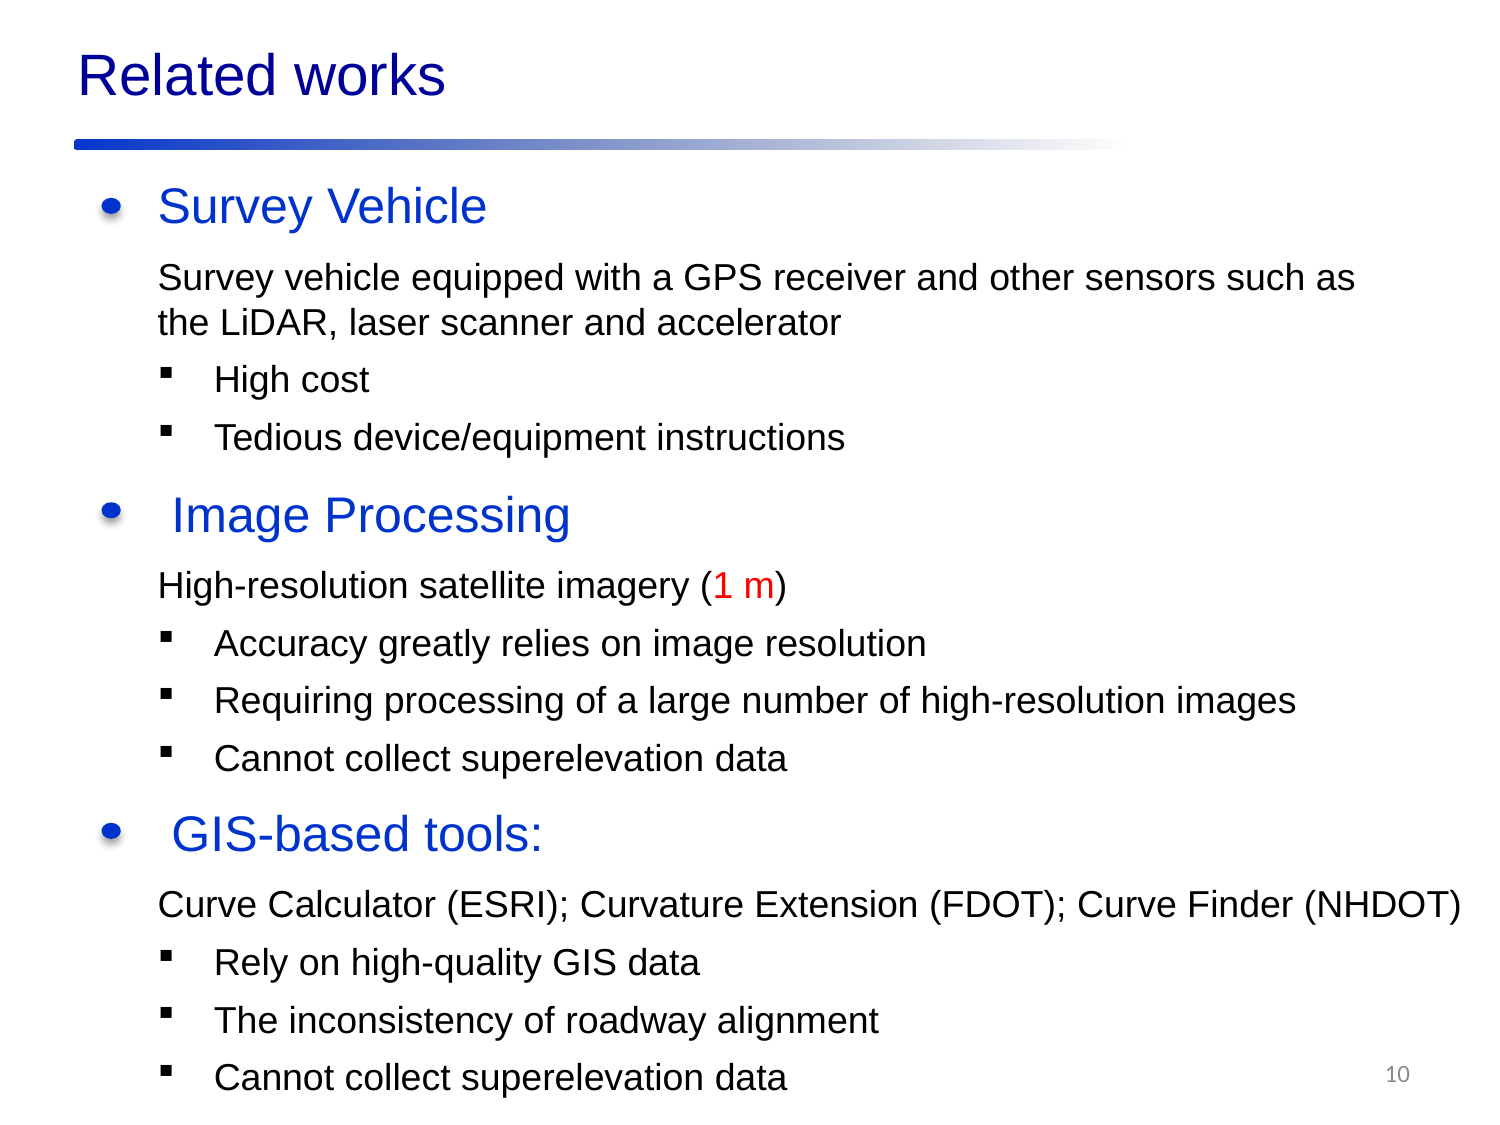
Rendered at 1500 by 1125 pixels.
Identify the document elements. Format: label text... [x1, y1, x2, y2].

text_box GIS-based tools: Curve Calculator (ESRI); Curvature Extension (FDOT); Curve Finder (NHDOT) Rely on high-quality GIS data The inconsistency of roadway alignment Cannot collect superelevation data [142, 794, 1483, 1106]
text_box [101, 822, 121, 839]
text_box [103, 166, 1393, 473]
text_box Related works [62, 29, 1463, 114]
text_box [103, 474, 1393, 794]
text_box [74, 139, 1125, 150]
